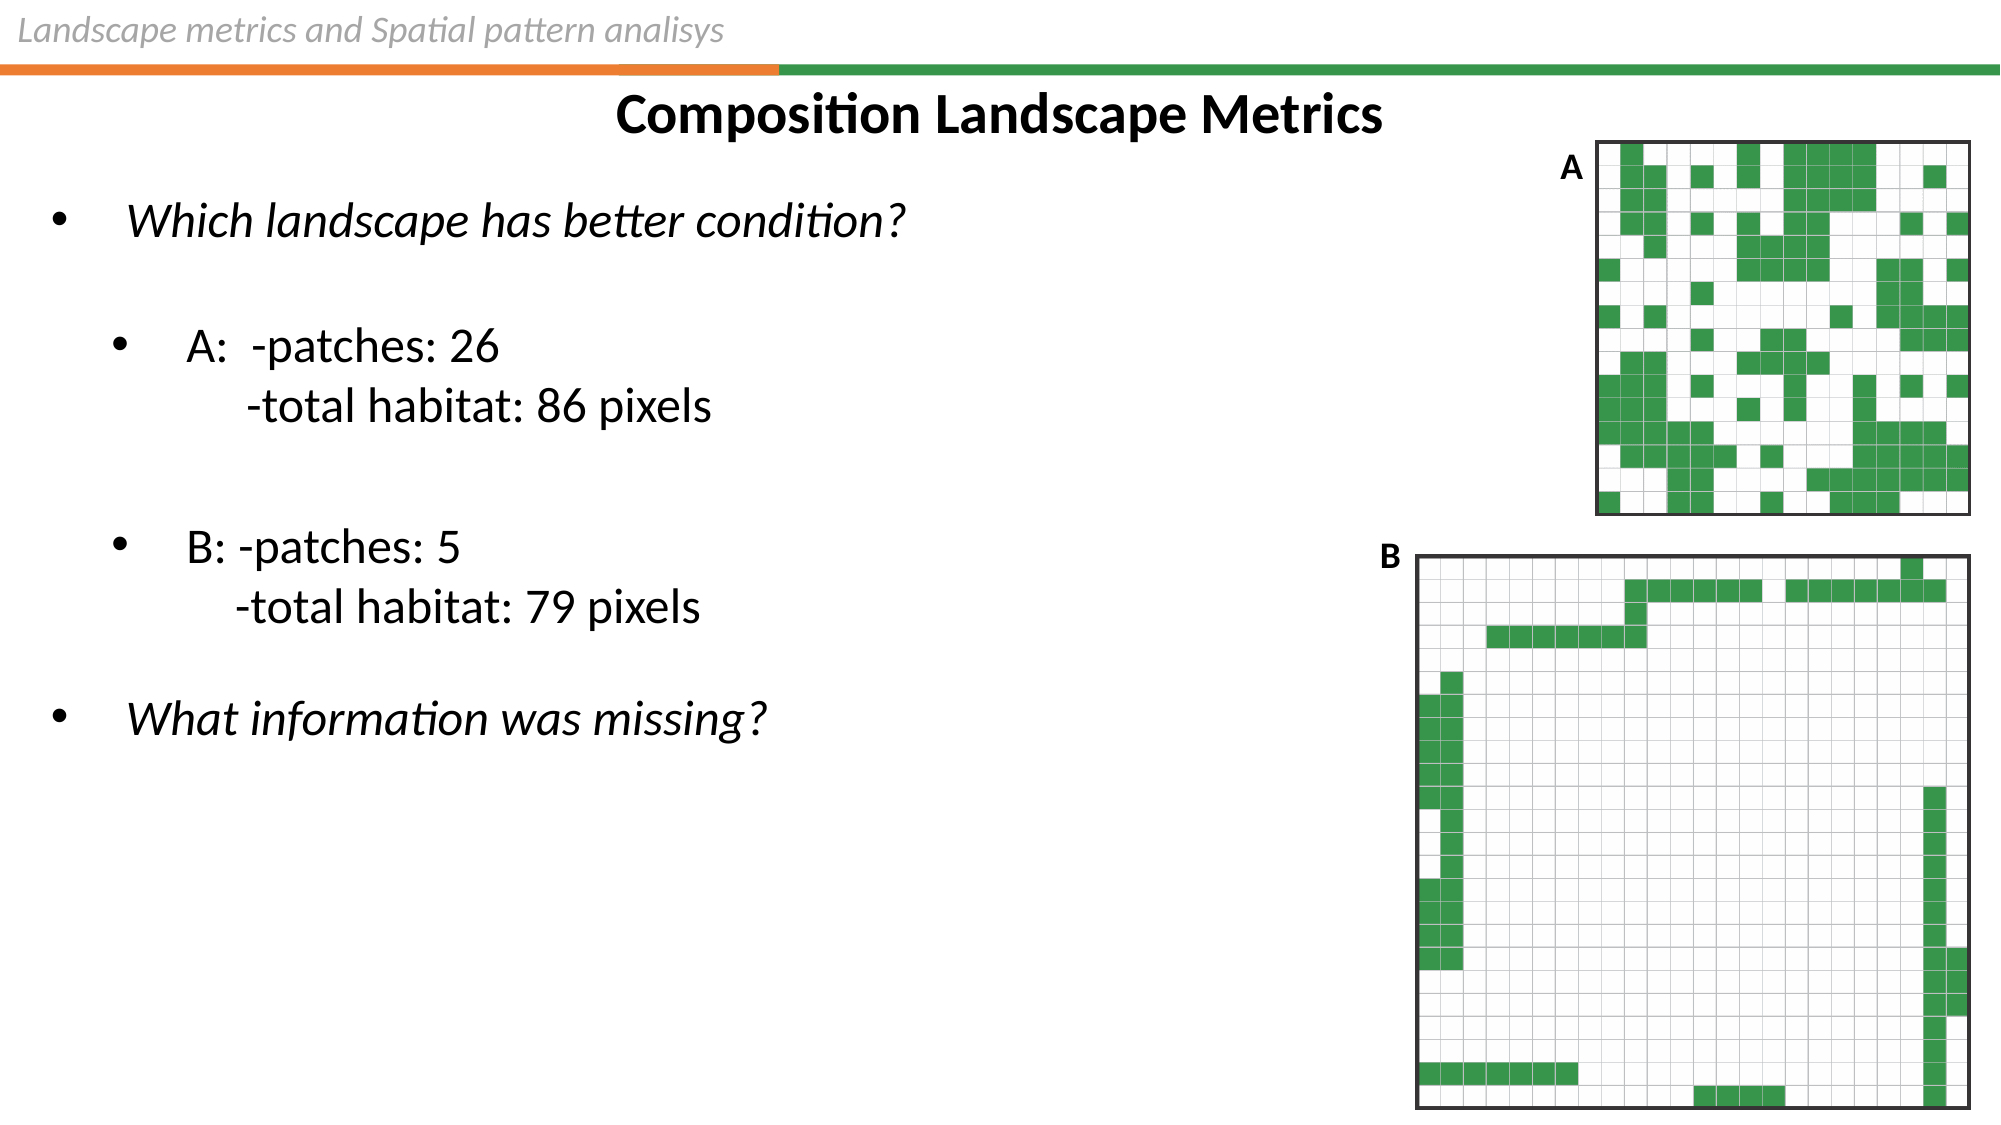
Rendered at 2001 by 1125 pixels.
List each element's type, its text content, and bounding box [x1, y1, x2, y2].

text_box B [1364, 524, 1416, 584]
text_box What information was missing? [36, 678, 854, 753]
picture [1595, 140, 1971, 516]
text_box A: -patches: 26 -total habitat: 86 pixels [96, 305, 877, 441]
text_box A [1545, 134, 1599, 194]
text_box Landscape metrics and Spatial pattern analisys [2, 0, 740, 58]
picture [1415, 554, 1971, 1110]
text_box B: -patches: 5 -total habitat: 79 pixels [96, 505, 831, 641]
text_box [780, 63, 2000, 76]
text_box Which landscape has better condition? [36, 180, 1595, 256]
text_box [0, 63, 780, 76]
text_box Composition Landscape Metrics [601, 76, 1399, 153]
